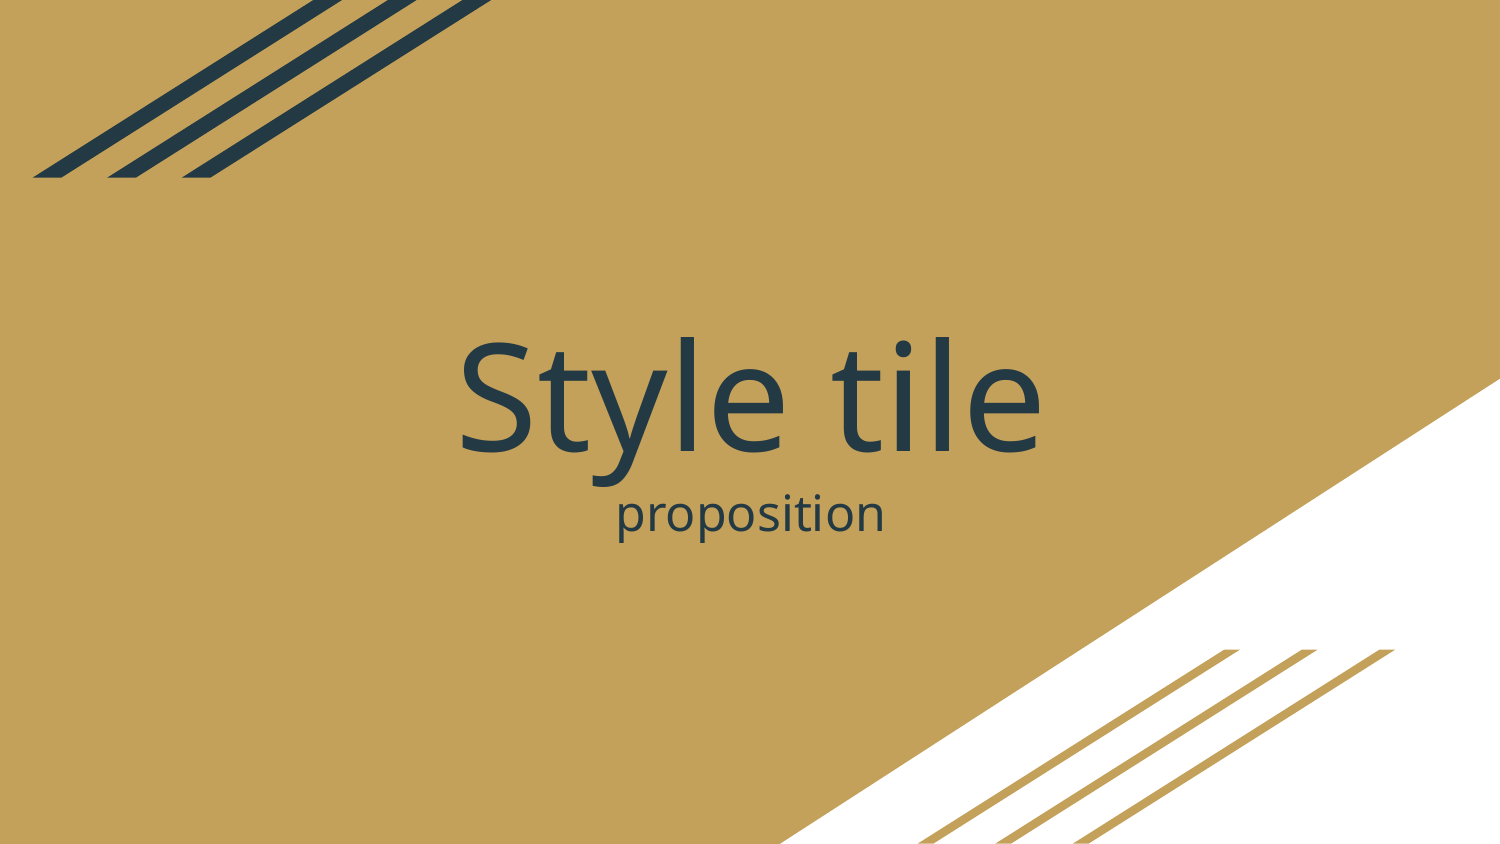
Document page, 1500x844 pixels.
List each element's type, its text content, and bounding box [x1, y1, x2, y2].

title Style tile proposition [309, 286, 1192, 557]
